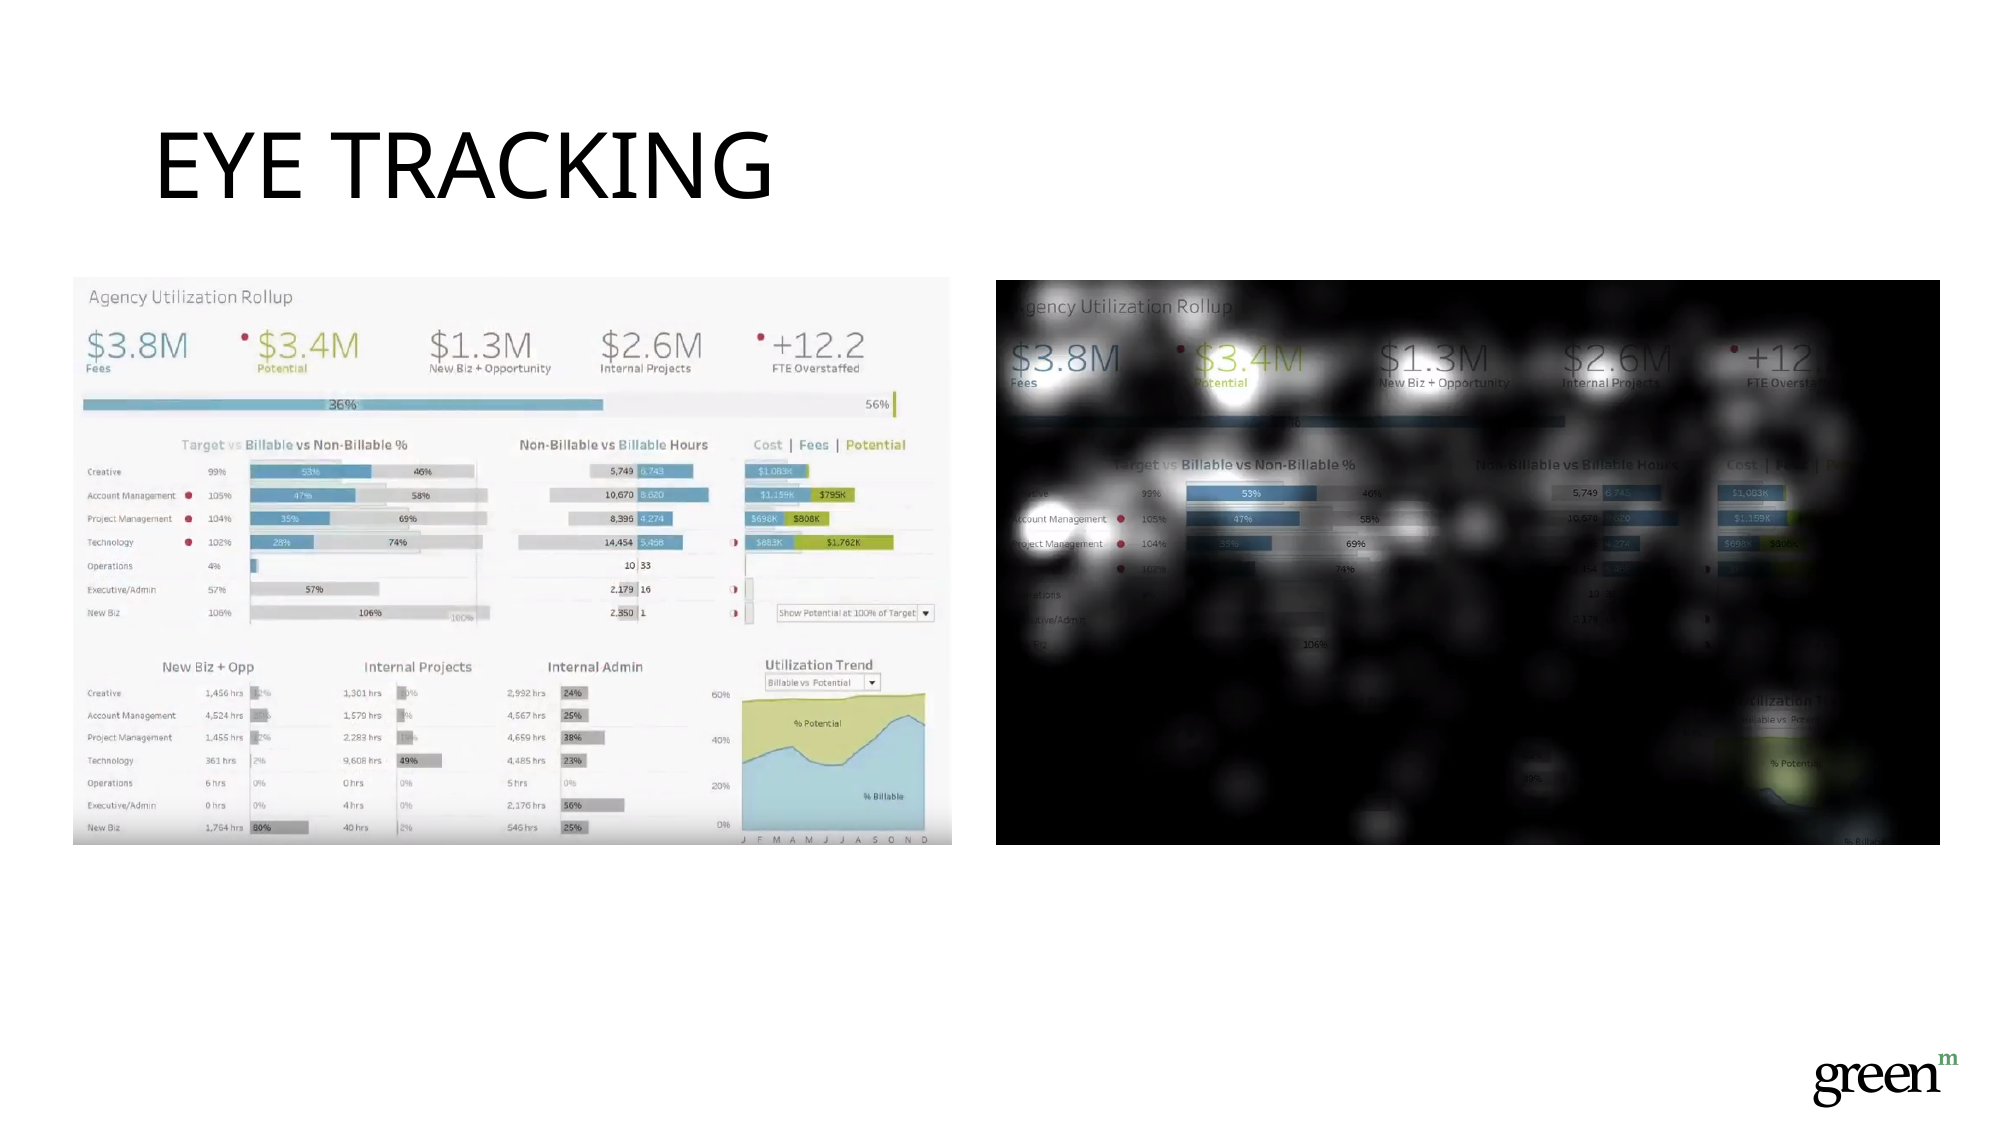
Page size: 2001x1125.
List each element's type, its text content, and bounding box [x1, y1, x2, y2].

picture [1770, 999, 2000, 1125]
picture [996, 280, 1940, 845]
picture [73, 277, 952, 845]
title EYE TRACKING [137, 59, 1863, 278]
